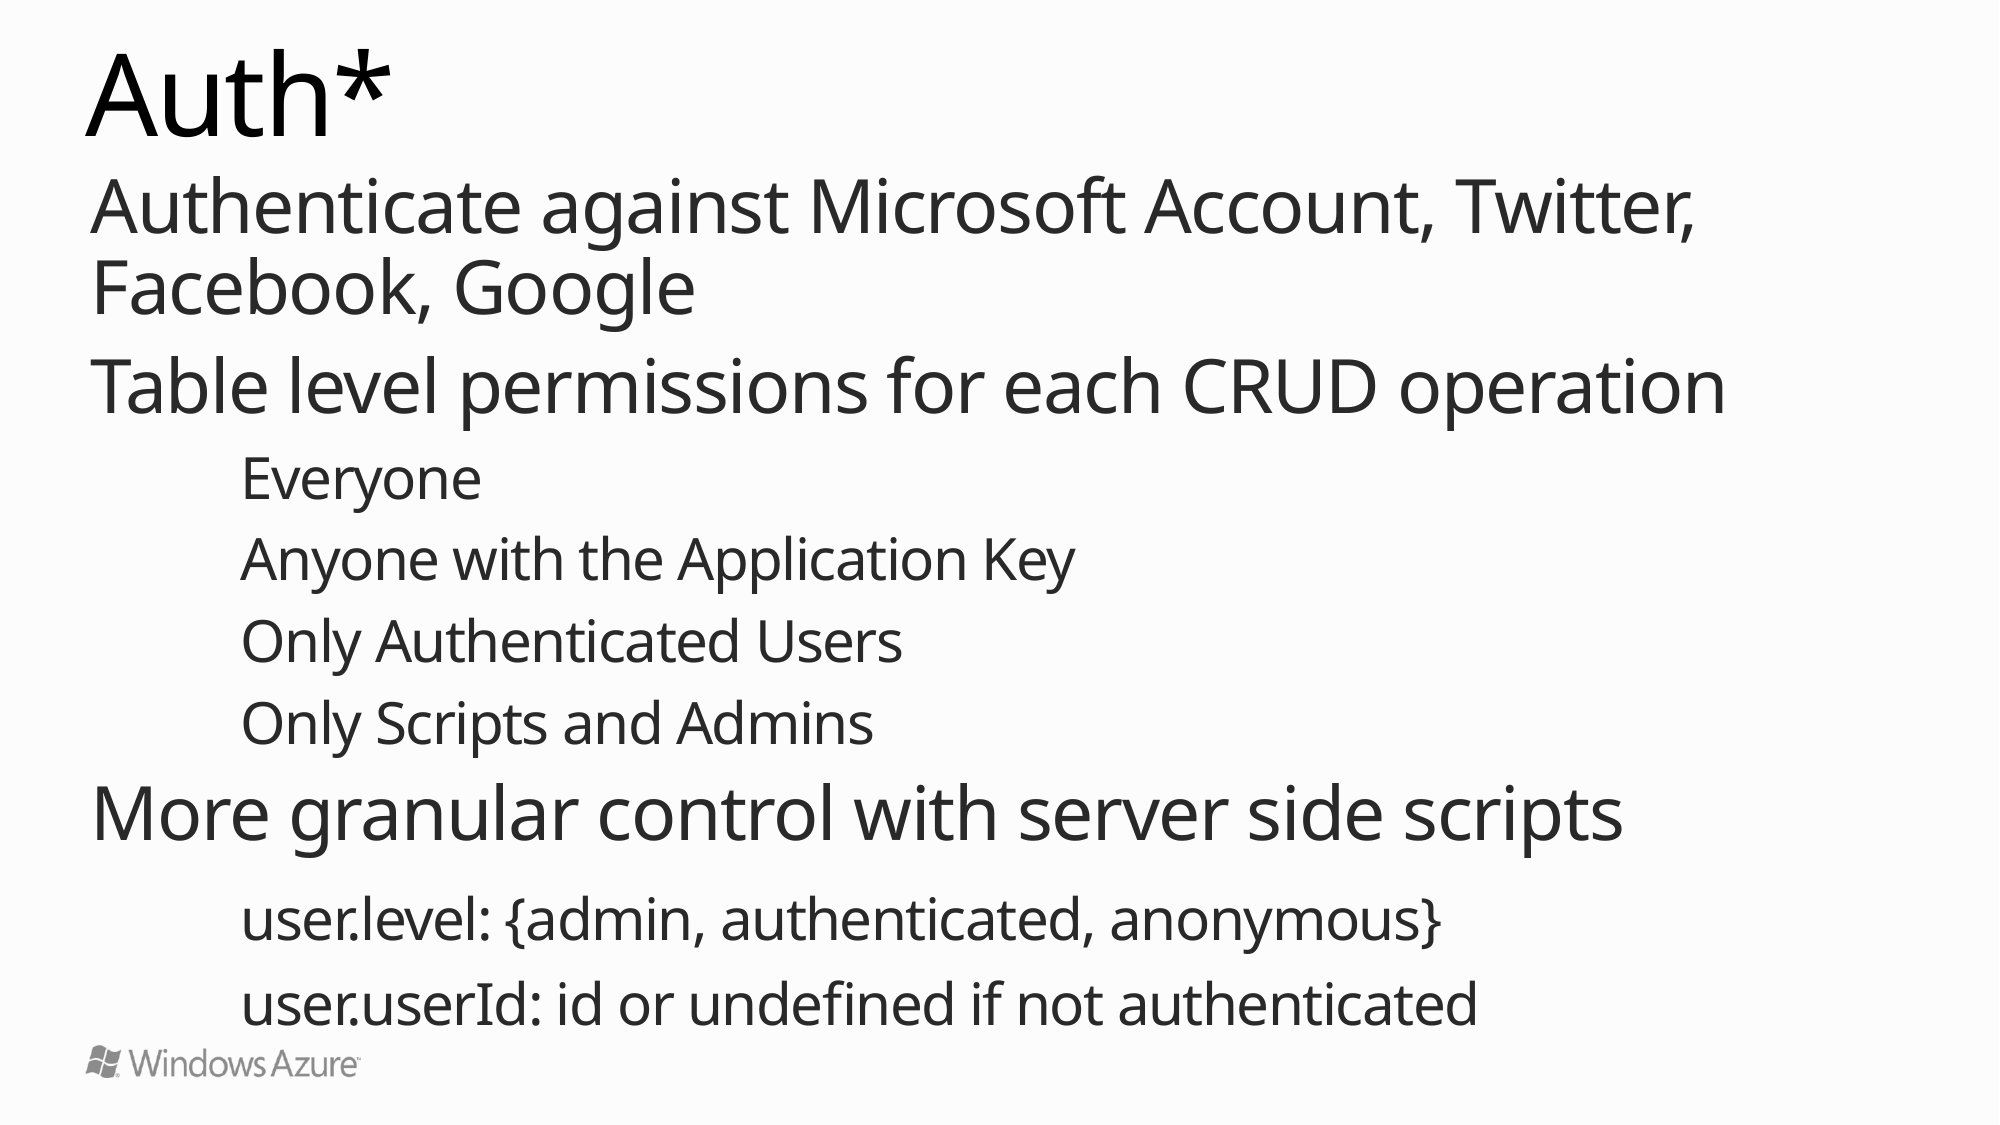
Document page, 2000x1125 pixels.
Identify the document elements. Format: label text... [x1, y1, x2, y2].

title Auth* [85, 37, 1914, 162]
list Authenticate against Microsoft Account, Twitter, Facebook, Google Table level permissions for each CRUD operation Everyone Anyone with the Application Key Only Authenticated Users Only Scripts and Admins More granular control with server side scripts user.level: {admin, authenticated, anonymous} user.userId: id or undefined if not authenticated [90, 168, 1920, 1125]
